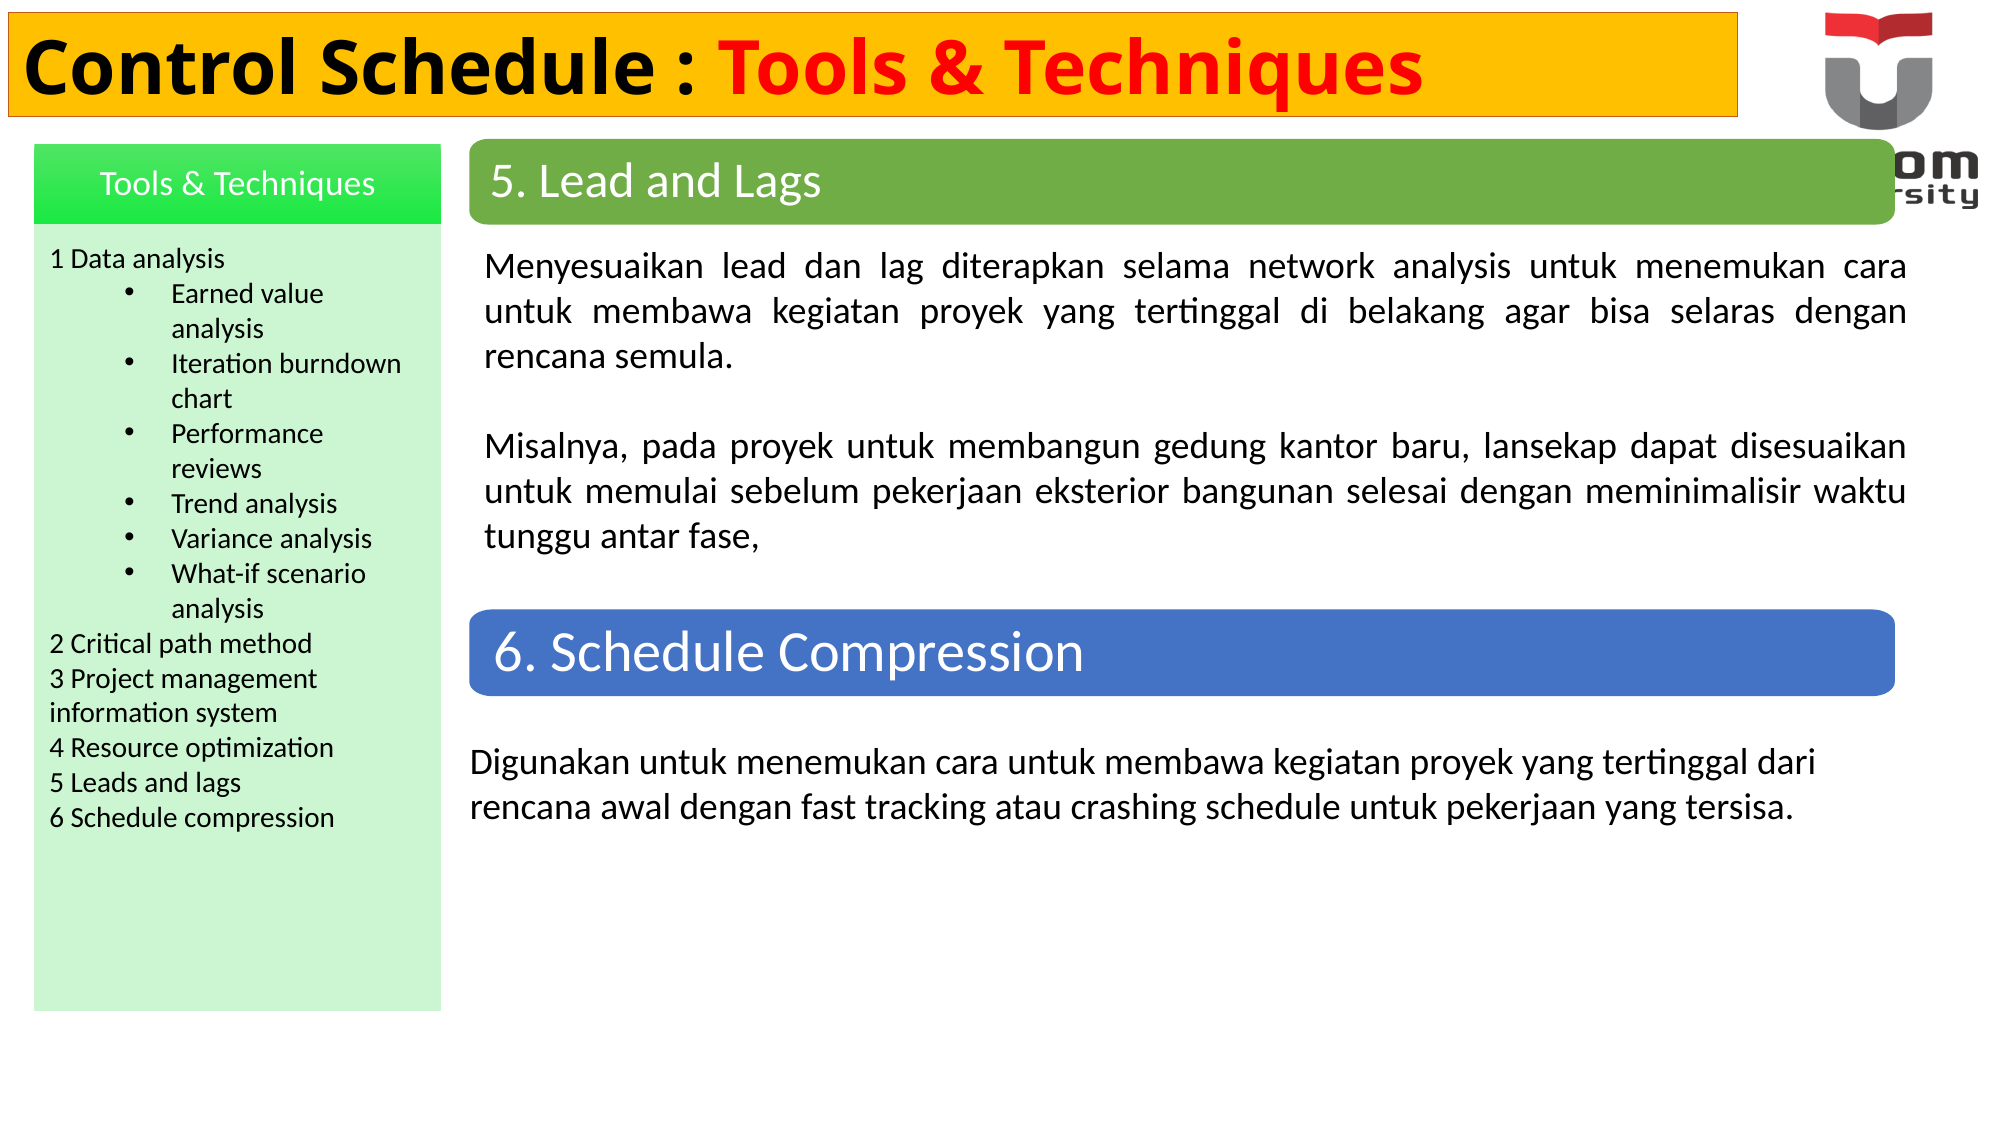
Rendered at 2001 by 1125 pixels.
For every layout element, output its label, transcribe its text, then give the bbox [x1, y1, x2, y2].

text_box Tools & Techniques [34, 144, 441, 224]
text_box 6. Schedule Compression [469, 609, 1895, 697]
text_box Control Schedule : Tools & Techniques [8, 12, 1738, 117]
text_box 5. Lead and Lags [469, 138, 1895, 225]
text_box Digunakan untuk menemukan cara untuk membawa kegiatan proyek yang tertinggal dari rencana awal dengan fast tracking atau crashing schedule untuk pekerjaan yang tersisa. [455, 729, 1895, 835]
picture [1764, 12, 1978, 209]
text_box 1 Data analysis Earned value analysis Iteration burndown chart Performance reviews Trend analysis Variance analysis What-if scenario analysis 2 Critical path method 3 Project management information system 4 Resource optimization 5 Leads and lags 6 Schedule compression [34, 224, 441, 1011]
text_box Menyesuaikan lead dan lag diterapkan selama network analysis untuk menemukan cara untuk membawa kegiatan proyek yang tertinggal di belakang agar bisa selaras dengan rencana semula. Misalnya, pada proyek untuk membangun gedung kantor baru, lansekap dapat disesuaikan untuk memulai sebelum pekerjaan eksterior bangunan selesai dengan meminimalisir waktu tunggu antar fase, [469, 233, 1924, 564]
